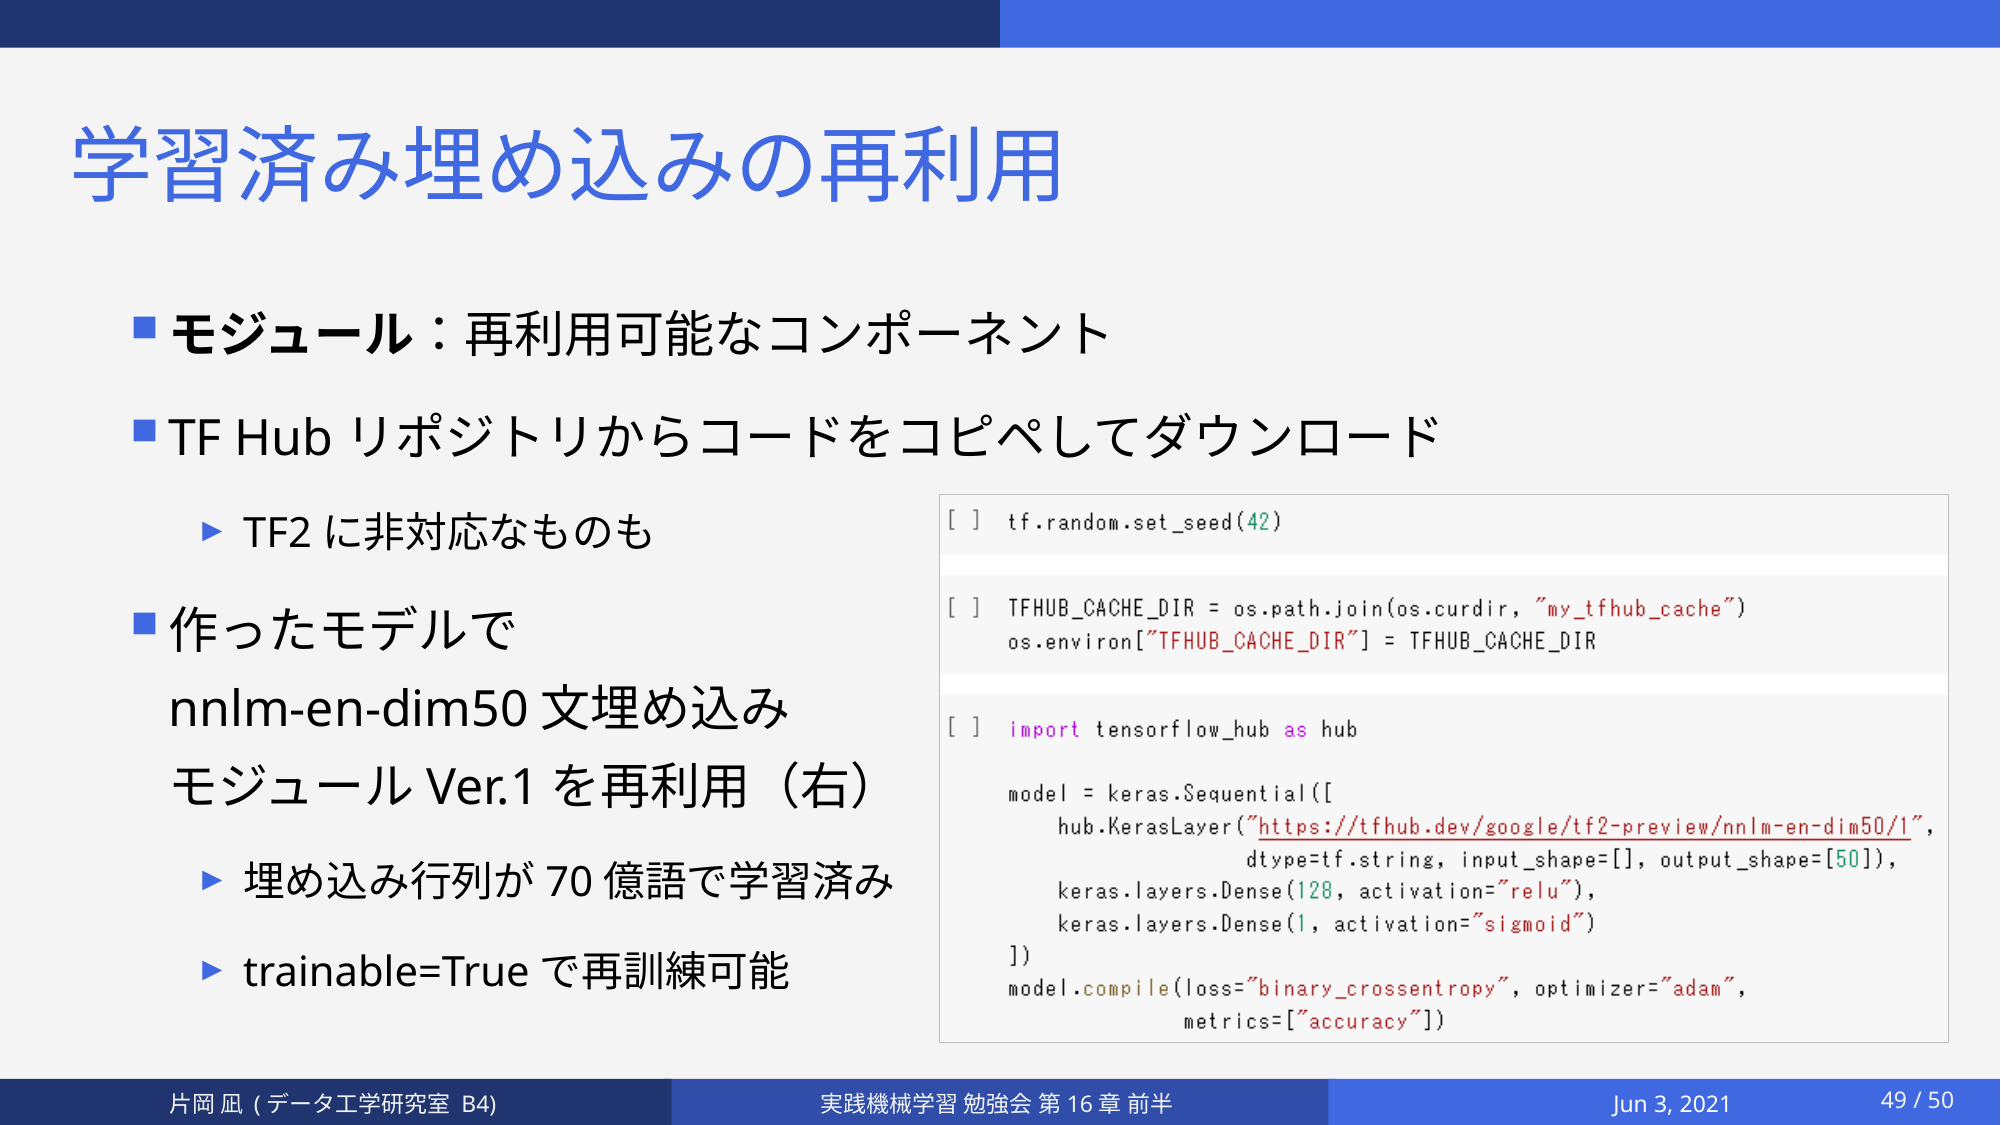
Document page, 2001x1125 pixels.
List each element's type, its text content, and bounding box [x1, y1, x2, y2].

list モジュール：再利用可能なコンポーネント TF Hubリポジトリからコードをコピペしてダウンロード TF2に非対応なものも 作ったモデルで nnlm-en-dim50文埋め込み モジュールVer.1を再利用（右） 埋め込み行列が70億語で学習済み trainable=Trueで再訓練可能 [115, 277, 1893, 1013]
title 学習済み埋め込みの再利用 [54, 59, 1893, 277]
picture [939, 494, 1949, 1043]
